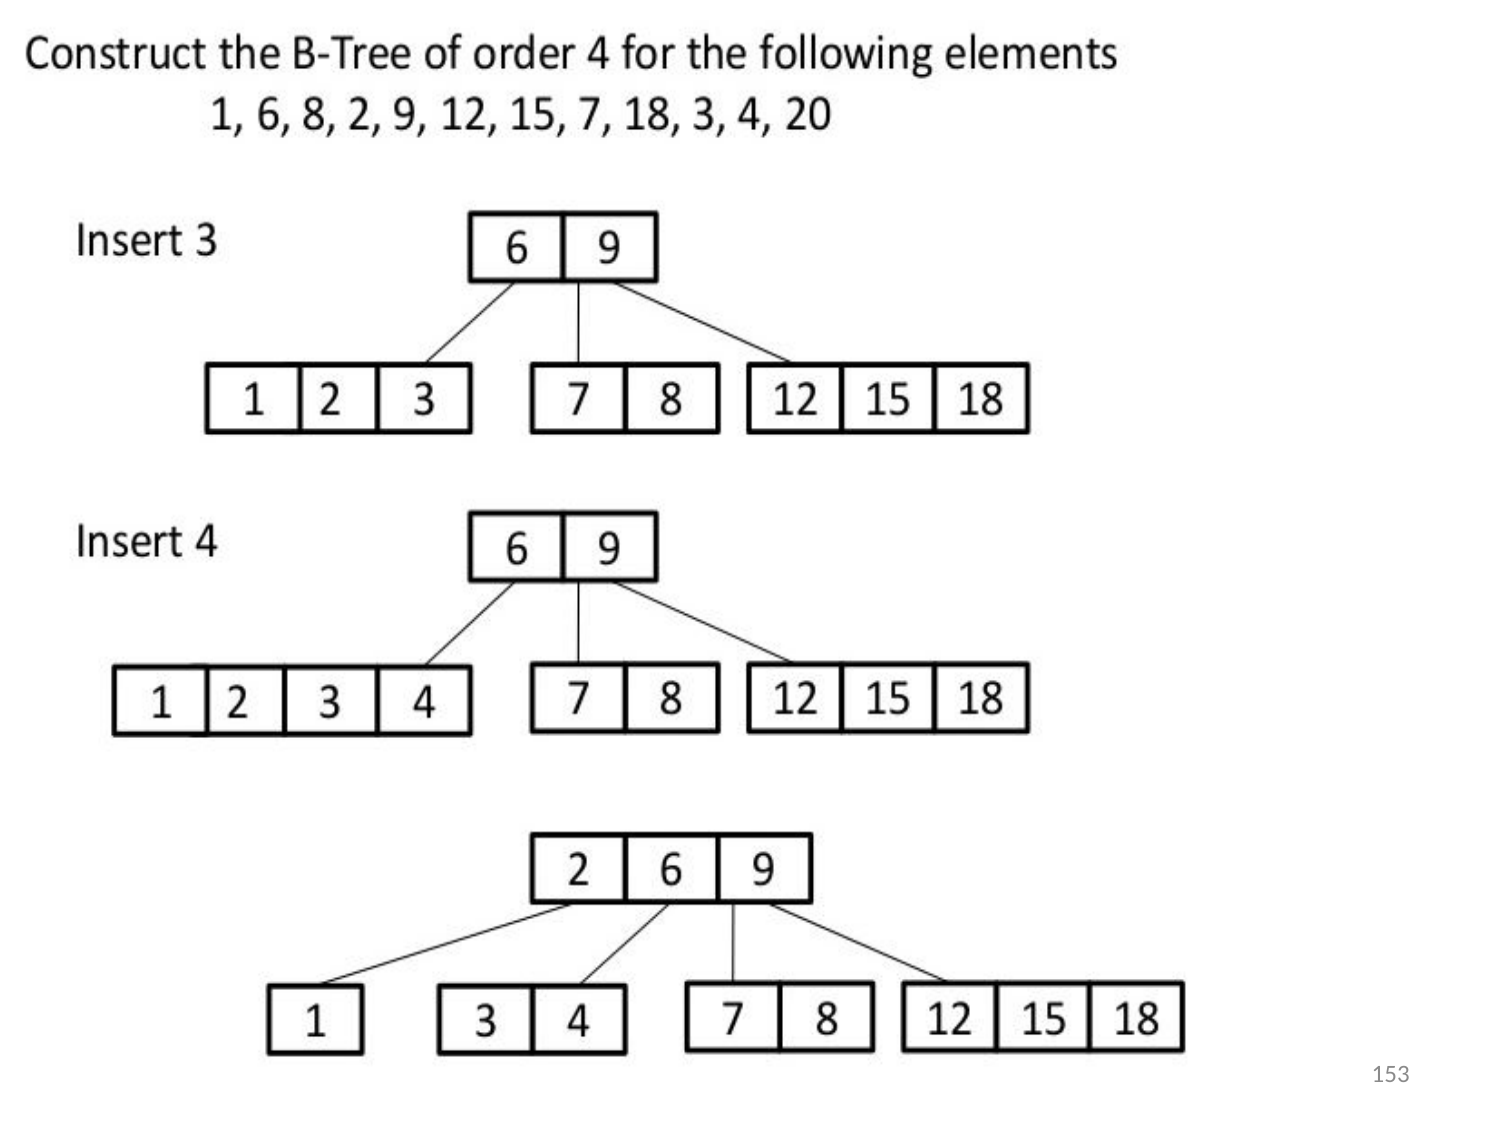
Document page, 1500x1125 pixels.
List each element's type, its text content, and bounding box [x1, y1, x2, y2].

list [12, 12, 1309, 1101]
slide_number 153 [1312, 1042, 1425, 1103]
